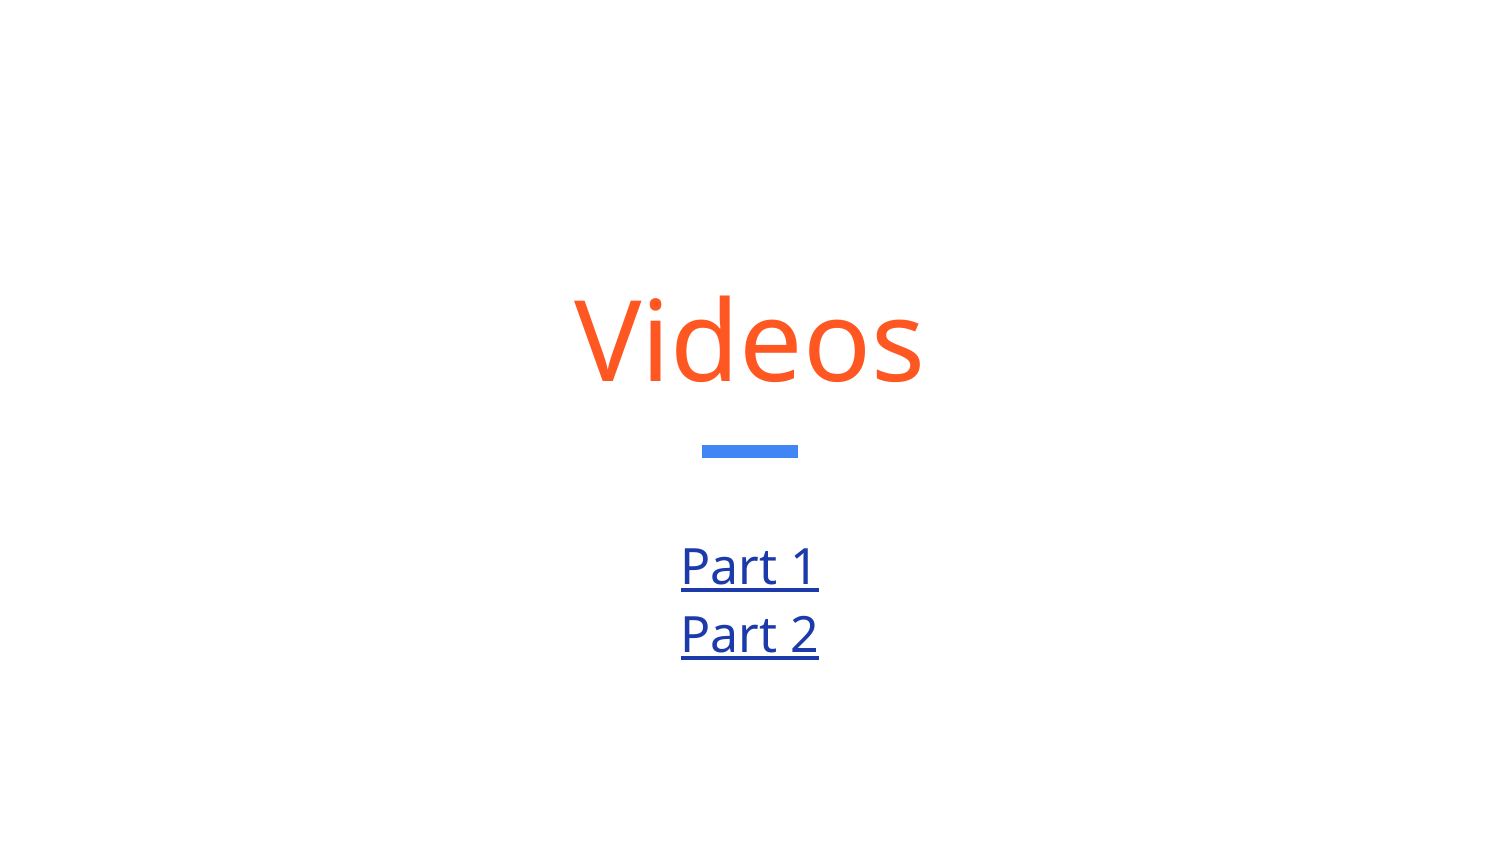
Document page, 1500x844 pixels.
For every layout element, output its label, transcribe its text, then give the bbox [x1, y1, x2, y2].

subtitle Part 1 Part 2 [51, 519, 1449, 640]
title Videos [51, 97, 1449, 419]
